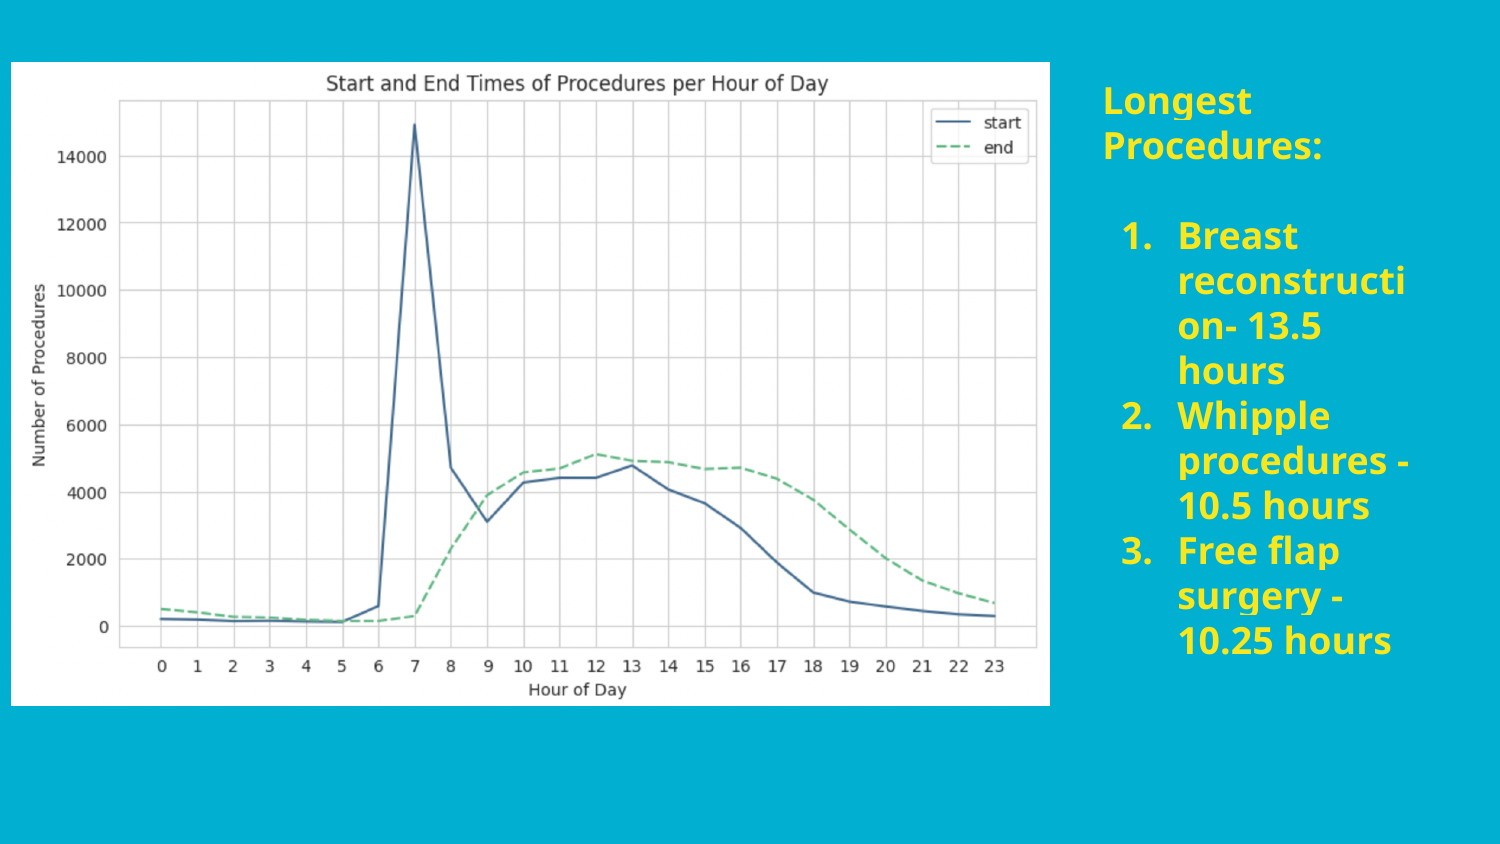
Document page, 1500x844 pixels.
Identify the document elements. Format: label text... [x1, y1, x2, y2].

text_box Longest Procedures: Breast reconstruction- 13.5 hours Whipple procedures - 10.5 hours Free flap surgery - 10.25 hours [1087, 62, 1443, 706]
picture [10, 62, 1050, 707]
